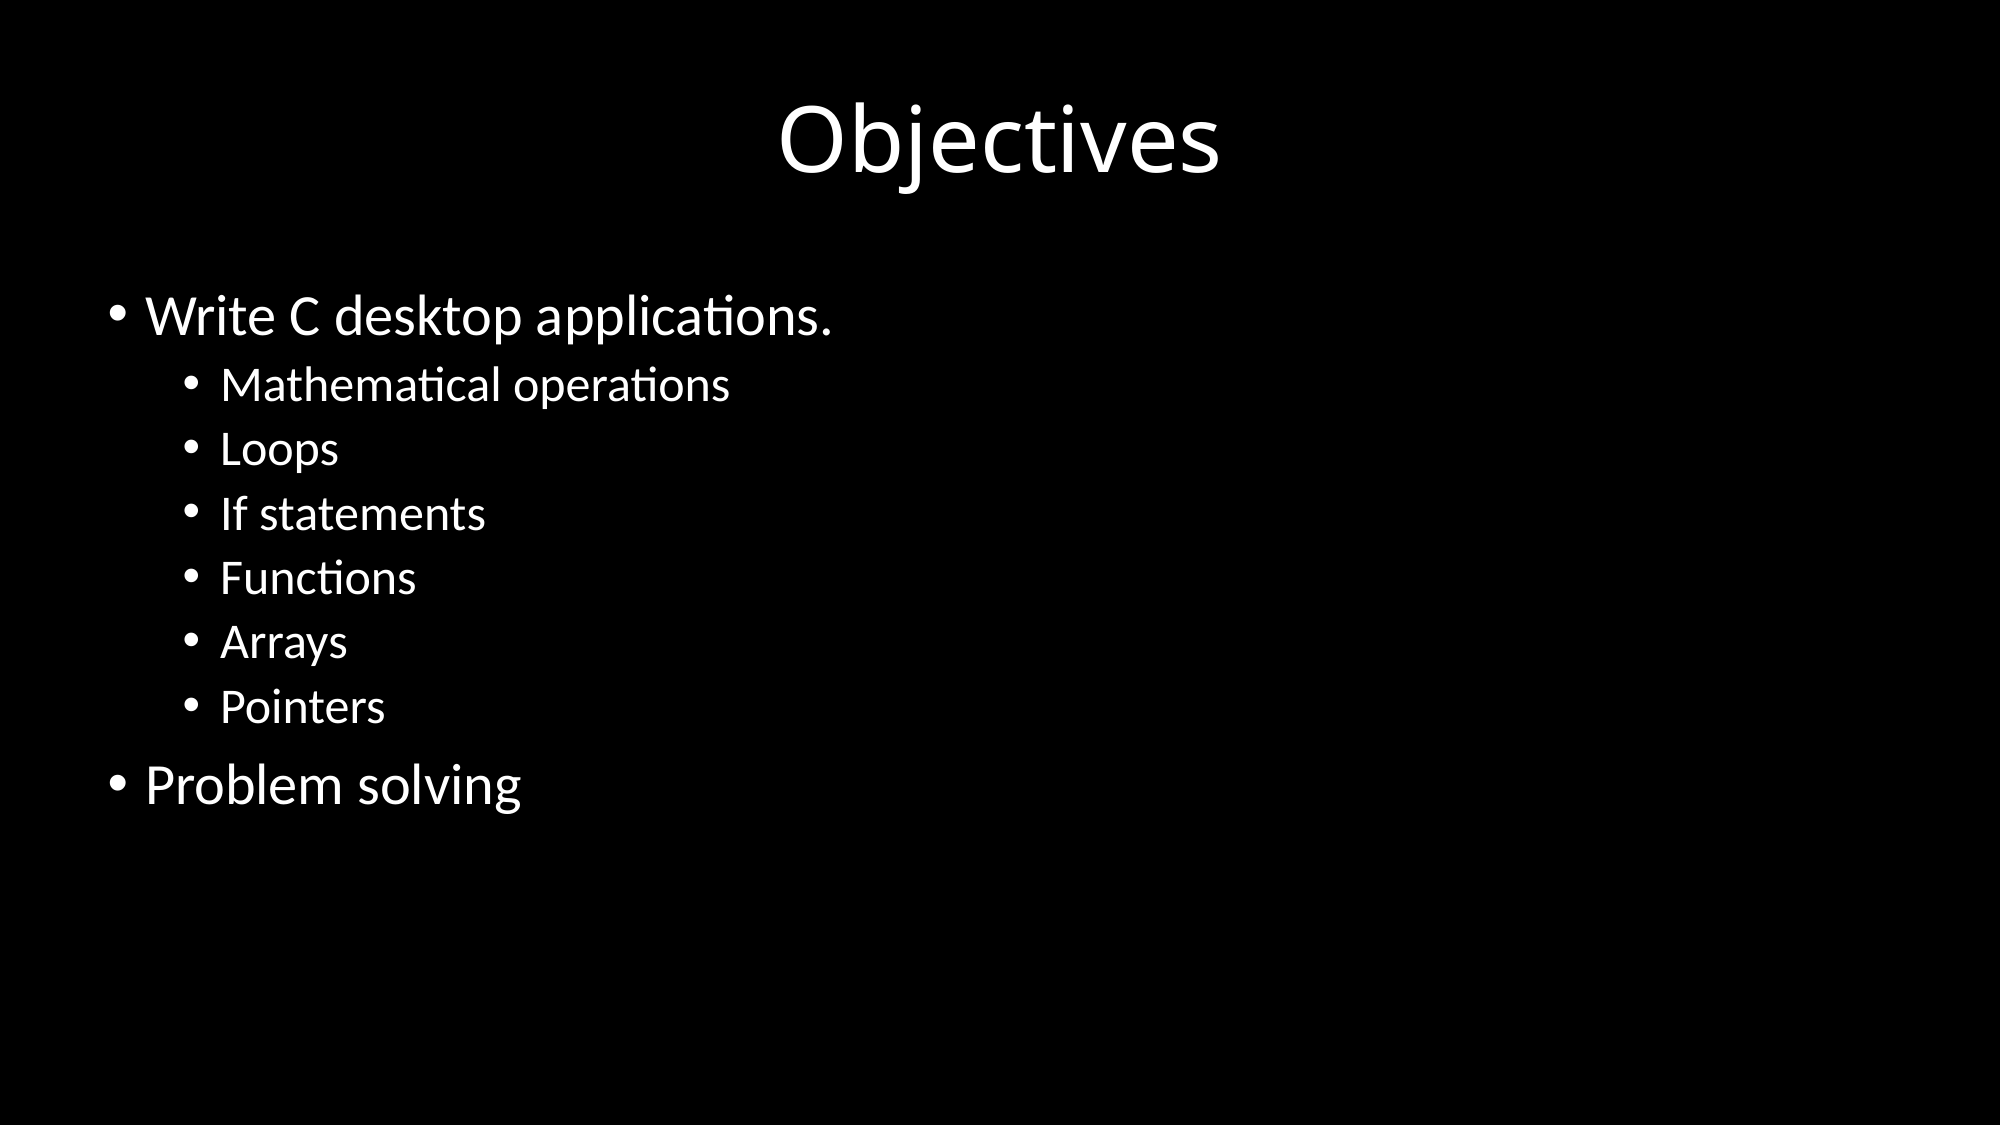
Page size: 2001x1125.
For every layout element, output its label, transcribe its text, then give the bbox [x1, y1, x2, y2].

title Objectives [137, 33, 1863, 252]
list Write C desktop applications. Mathematical operations Loops If statements Functions Arrays Pointers Problem solving [92, 277, 1863, 1014]
